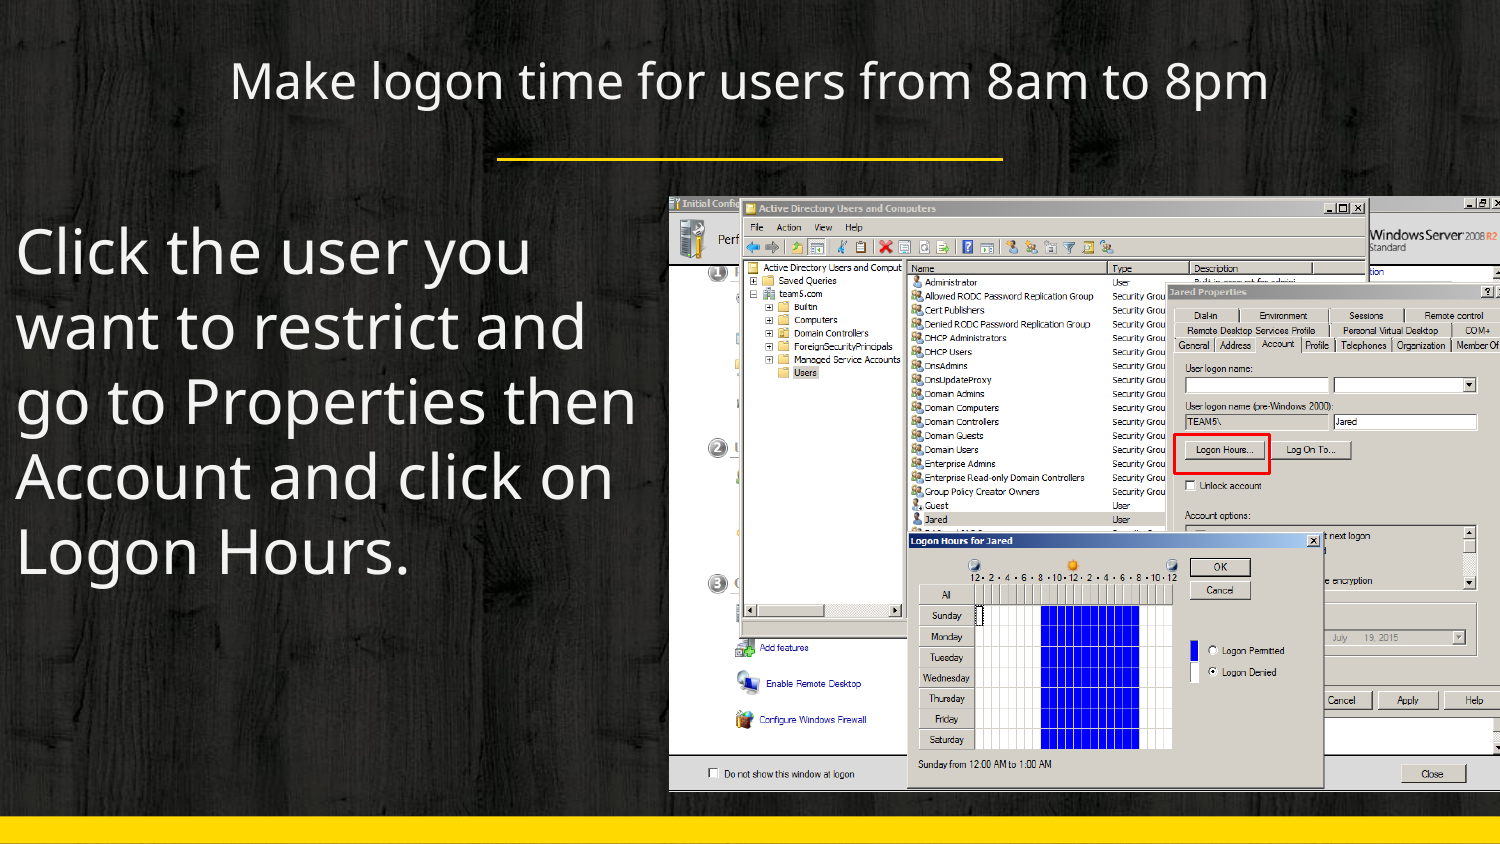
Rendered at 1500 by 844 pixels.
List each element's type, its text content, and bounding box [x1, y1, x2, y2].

picture [0, 0, 1500, 816]
list Click the user you want to restrict and go to Properties then Account and click on Logon Hours. [0, 196, 667, 792]
title Make logon time for users from 8am to 8pm [75, 0, 1425, 160]
